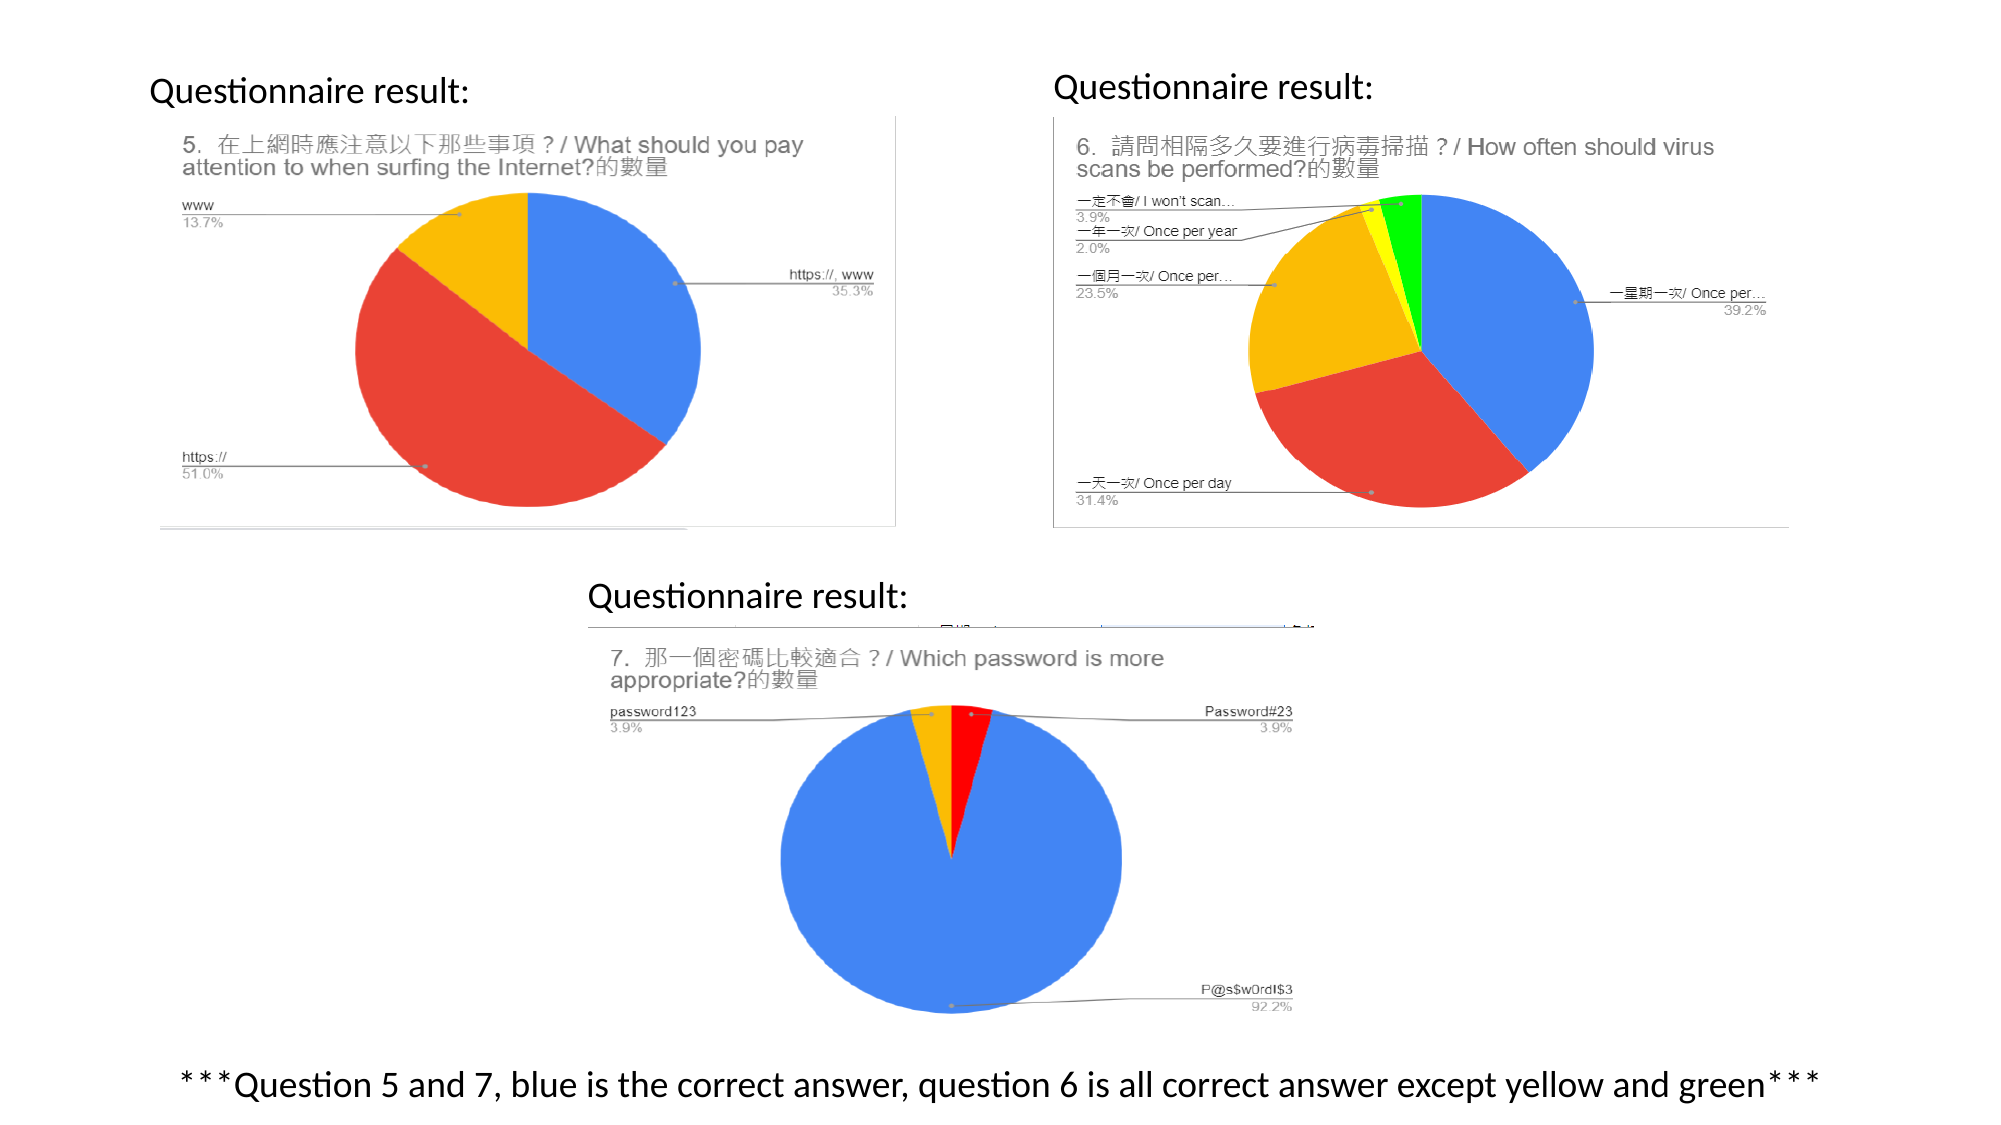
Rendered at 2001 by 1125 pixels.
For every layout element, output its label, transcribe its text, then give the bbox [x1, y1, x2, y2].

picture [588, 625, 1314, 1033]
text_box ***Question 5 and 7, blue is the correct answer, question 6 is all correct answer except yellow and green*** [162, 1052, 2000, 1113]
picture [160, 116, 896, 530]
table_header Questionnaire result: [134, 68, 920, 535]
table_header Questionnaire result: [573, 573, 1358, 1041]
table_header Questionnaire result: [1038, 64, 1824, 531]
picture [1053, 117, 1789, 528]
